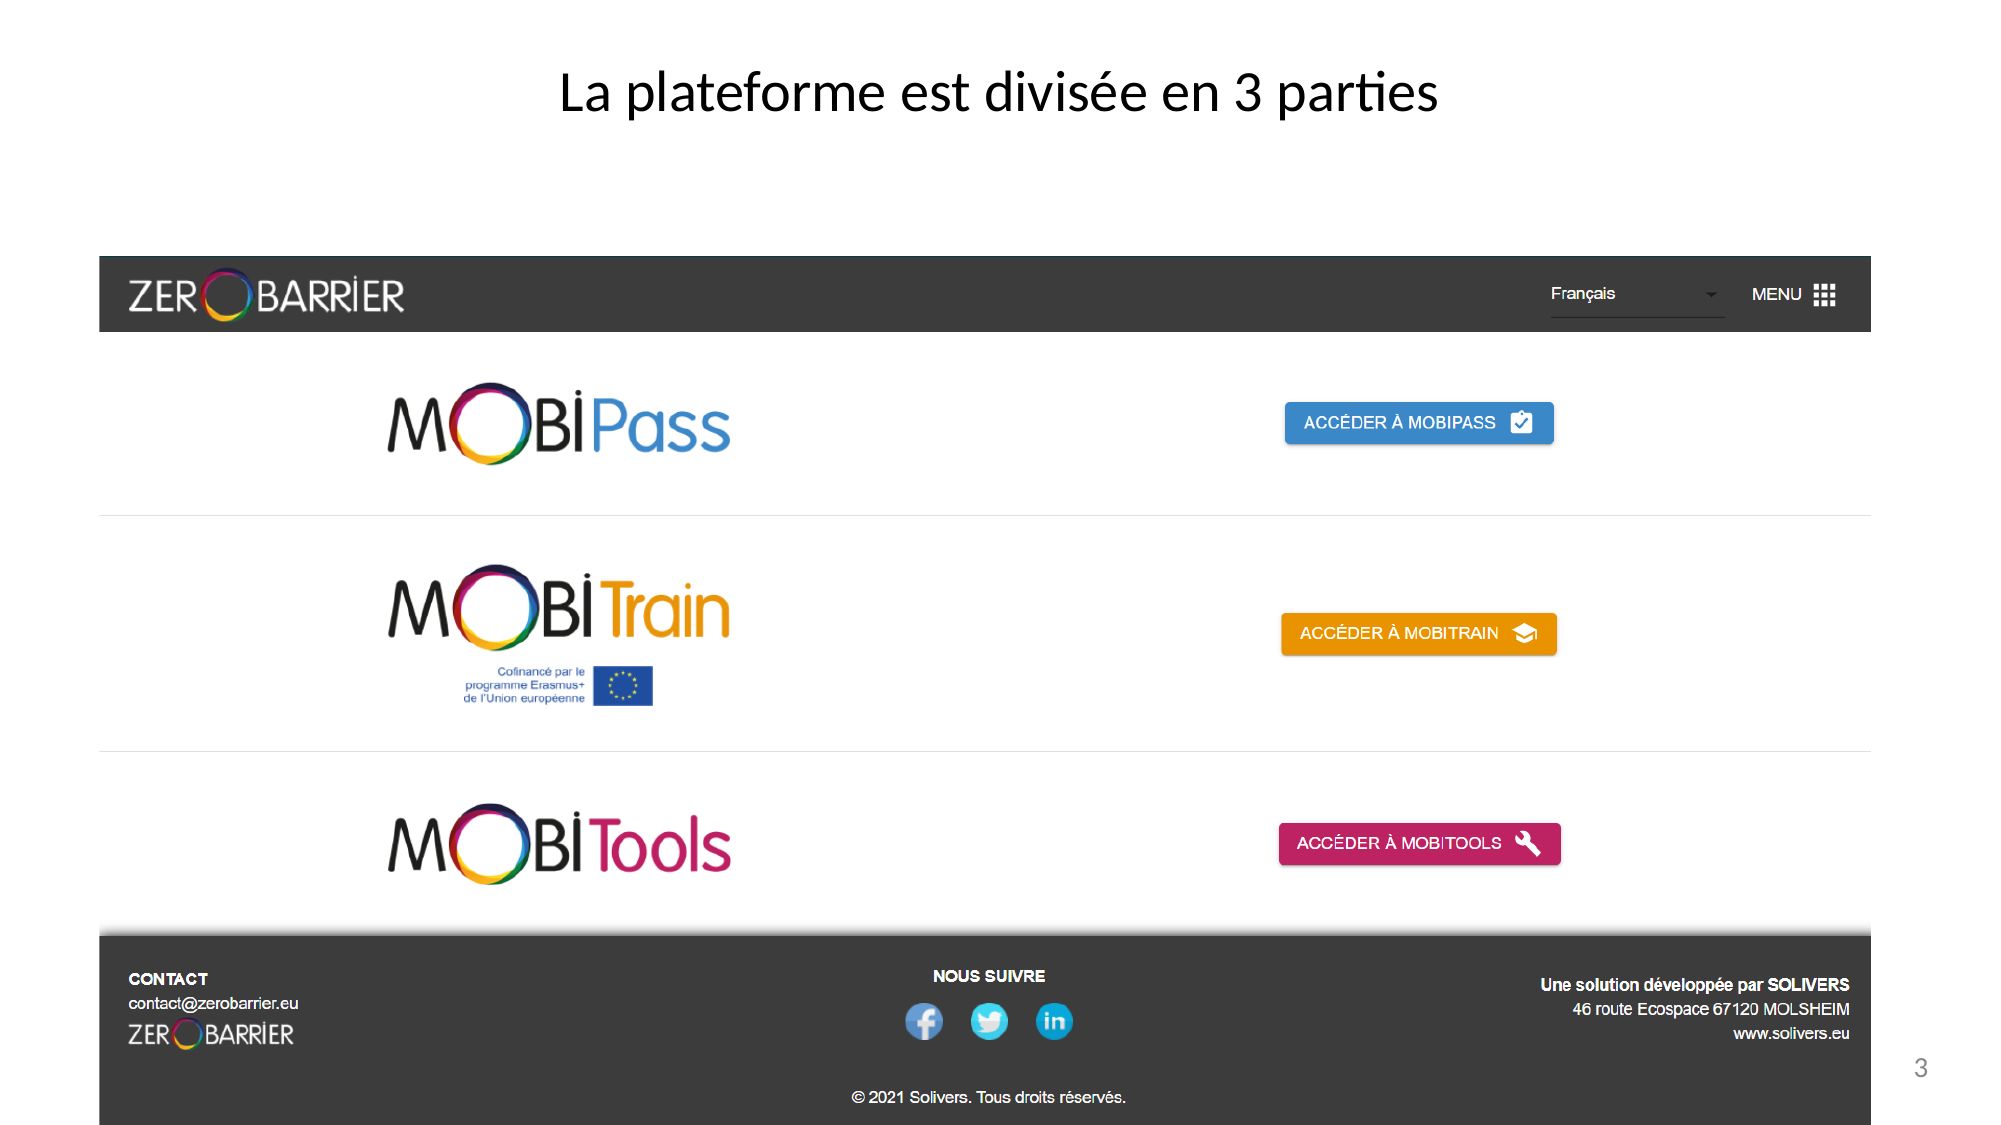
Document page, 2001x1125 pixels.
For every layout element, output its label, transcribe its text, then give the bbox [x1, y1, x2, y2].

title La plateforme est divisée en 3 parties [137, 0, 1863, 201]
slide_number ‹#› [1879, 1035, 1980, 1096]
picture [98, 256, 1872, 1125]
